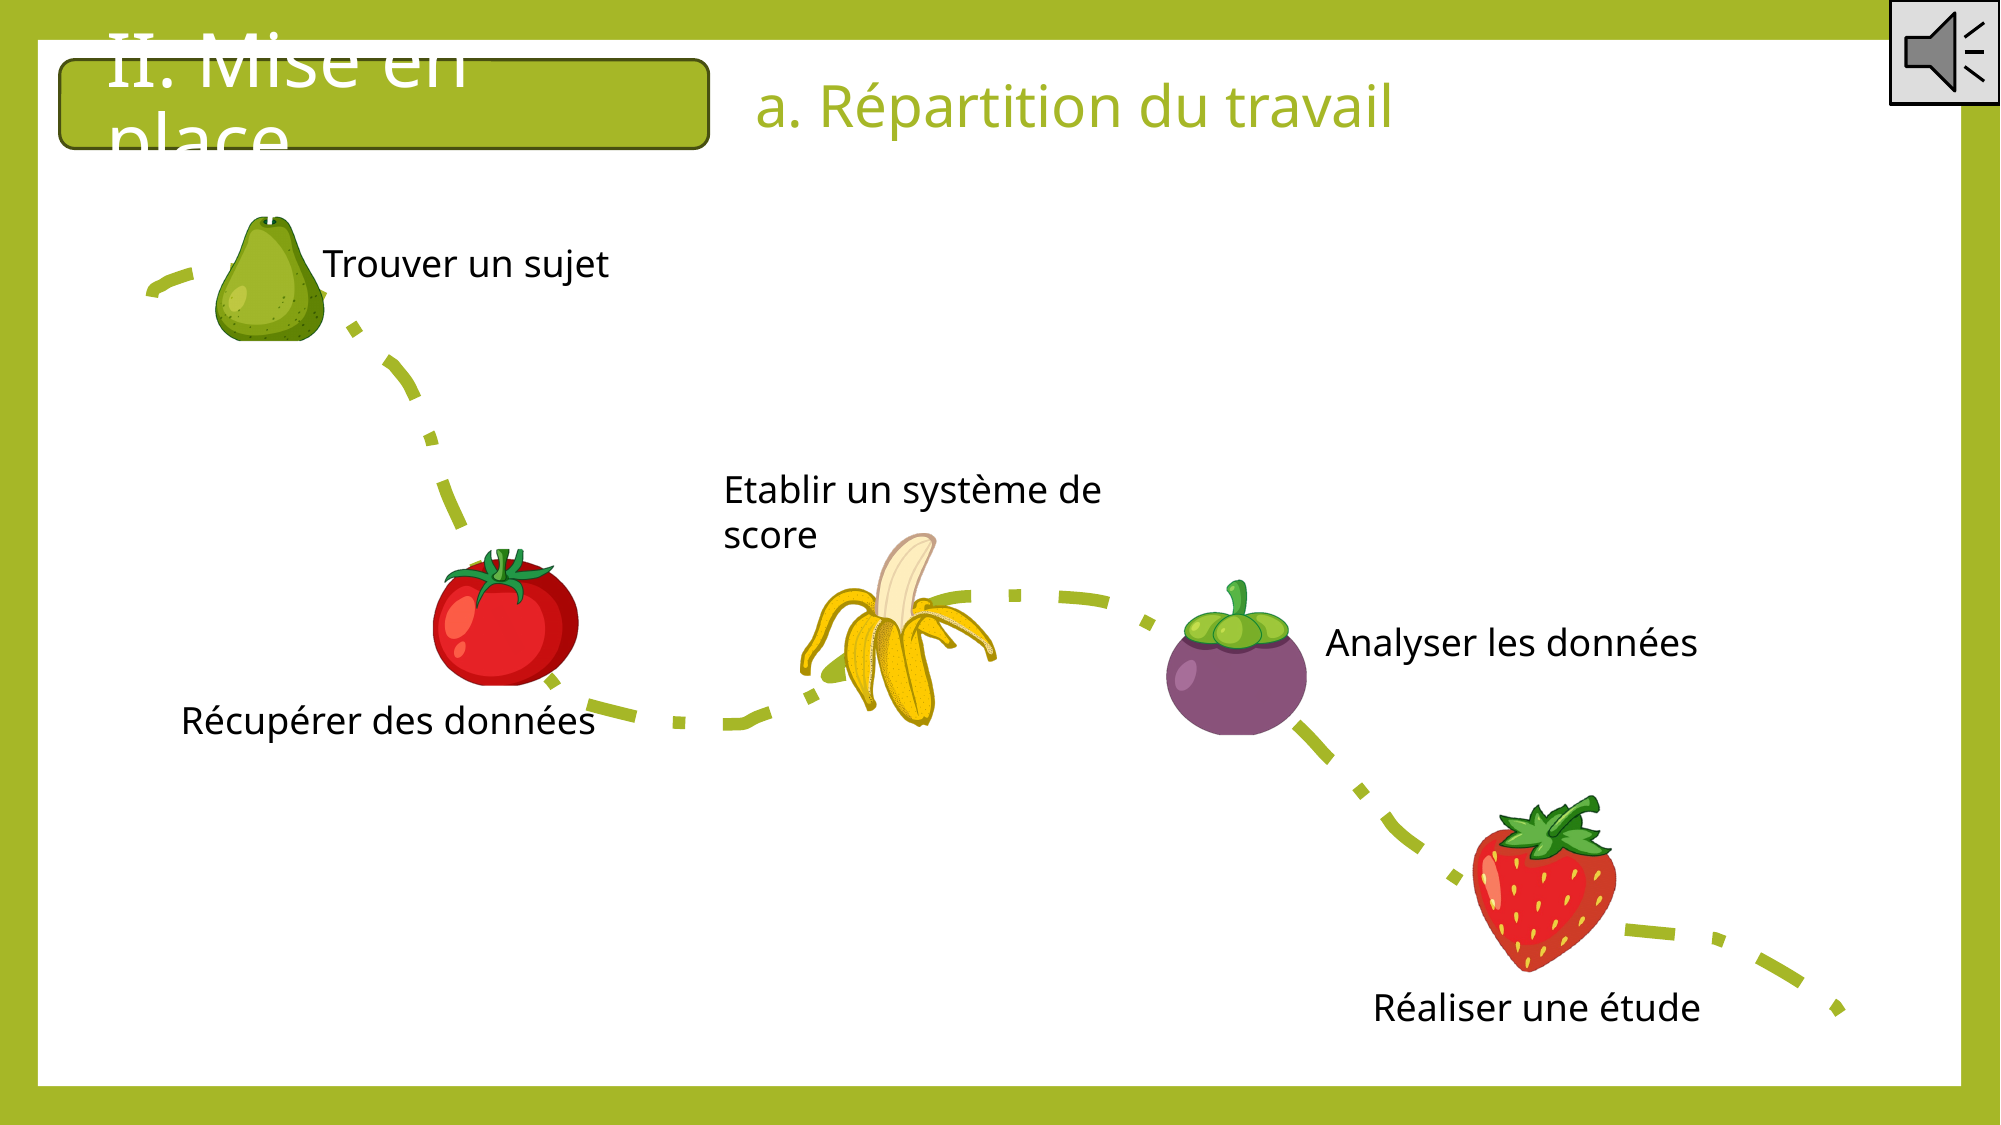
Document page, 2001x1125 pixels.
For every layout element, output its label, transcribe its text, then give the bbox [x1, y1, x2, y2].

text_box Analyser les données [1336, 611, 1766, 672]
picture [192, 192, 344, 359]
text_box [1813, 990, 1848, 1021]
text_box [320, 316, 794, 726]
picture [411, 531, 604, 704]
picture [1134, 564, 1332, 755]
text_box Récupérer des données [165, 689, 621, 750]
text_box [150, 273, 186, 312]
title II. Mise en place [91, 59, 668, 149]
text_box [1246, 762, 1435, 860]
text_box [1889, 0, 2000, 106]
text_box Trouver un sujet [348, 233, 686, 293]
picture [1423, 760, 1665, 1013]
text_box [1002, 593, 1129, 715]
text_box [1650, 930, 1795, 977]
text_box [58, 58, 711, 151]
picture [800, 533, 997, 727]
text_box Etablir un système de score [708, 458, 1164, 564]
text_box Réaliser une étude [1357, 977, 1813, 1037]
text_box a. Répartition du travail [740, 46, 1531, 172]
